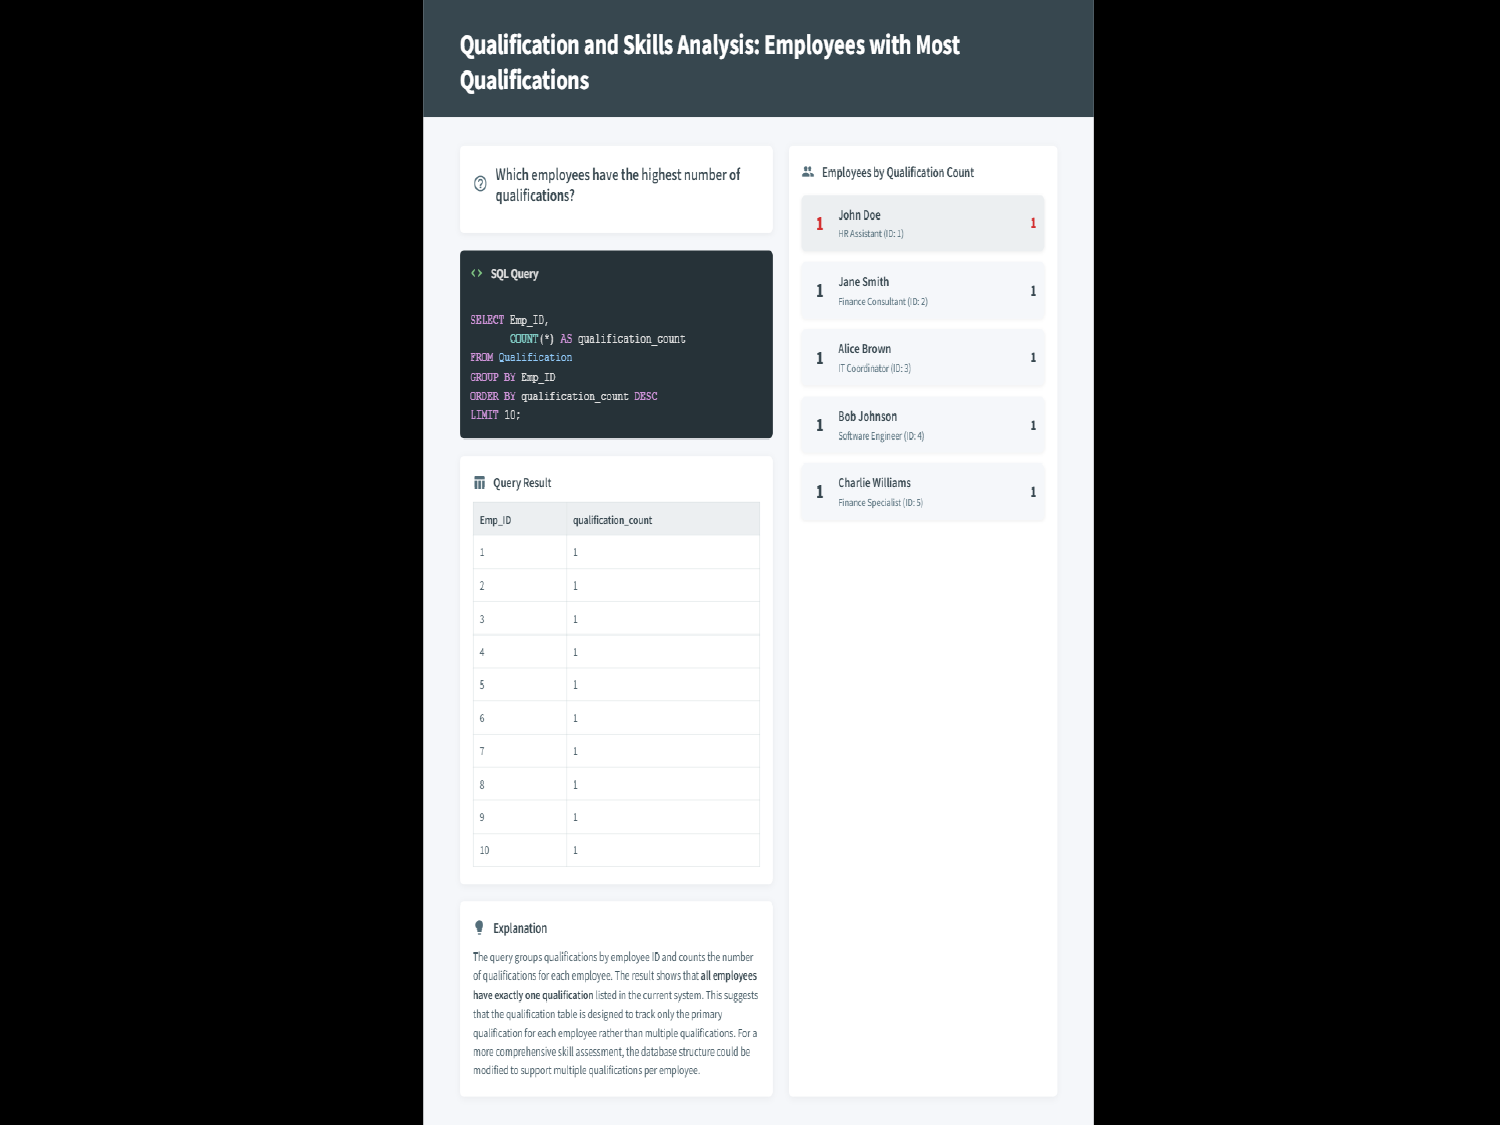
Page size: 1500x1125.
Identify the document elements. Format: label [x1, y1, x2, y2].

list [0, 0, 1500, 1125]
